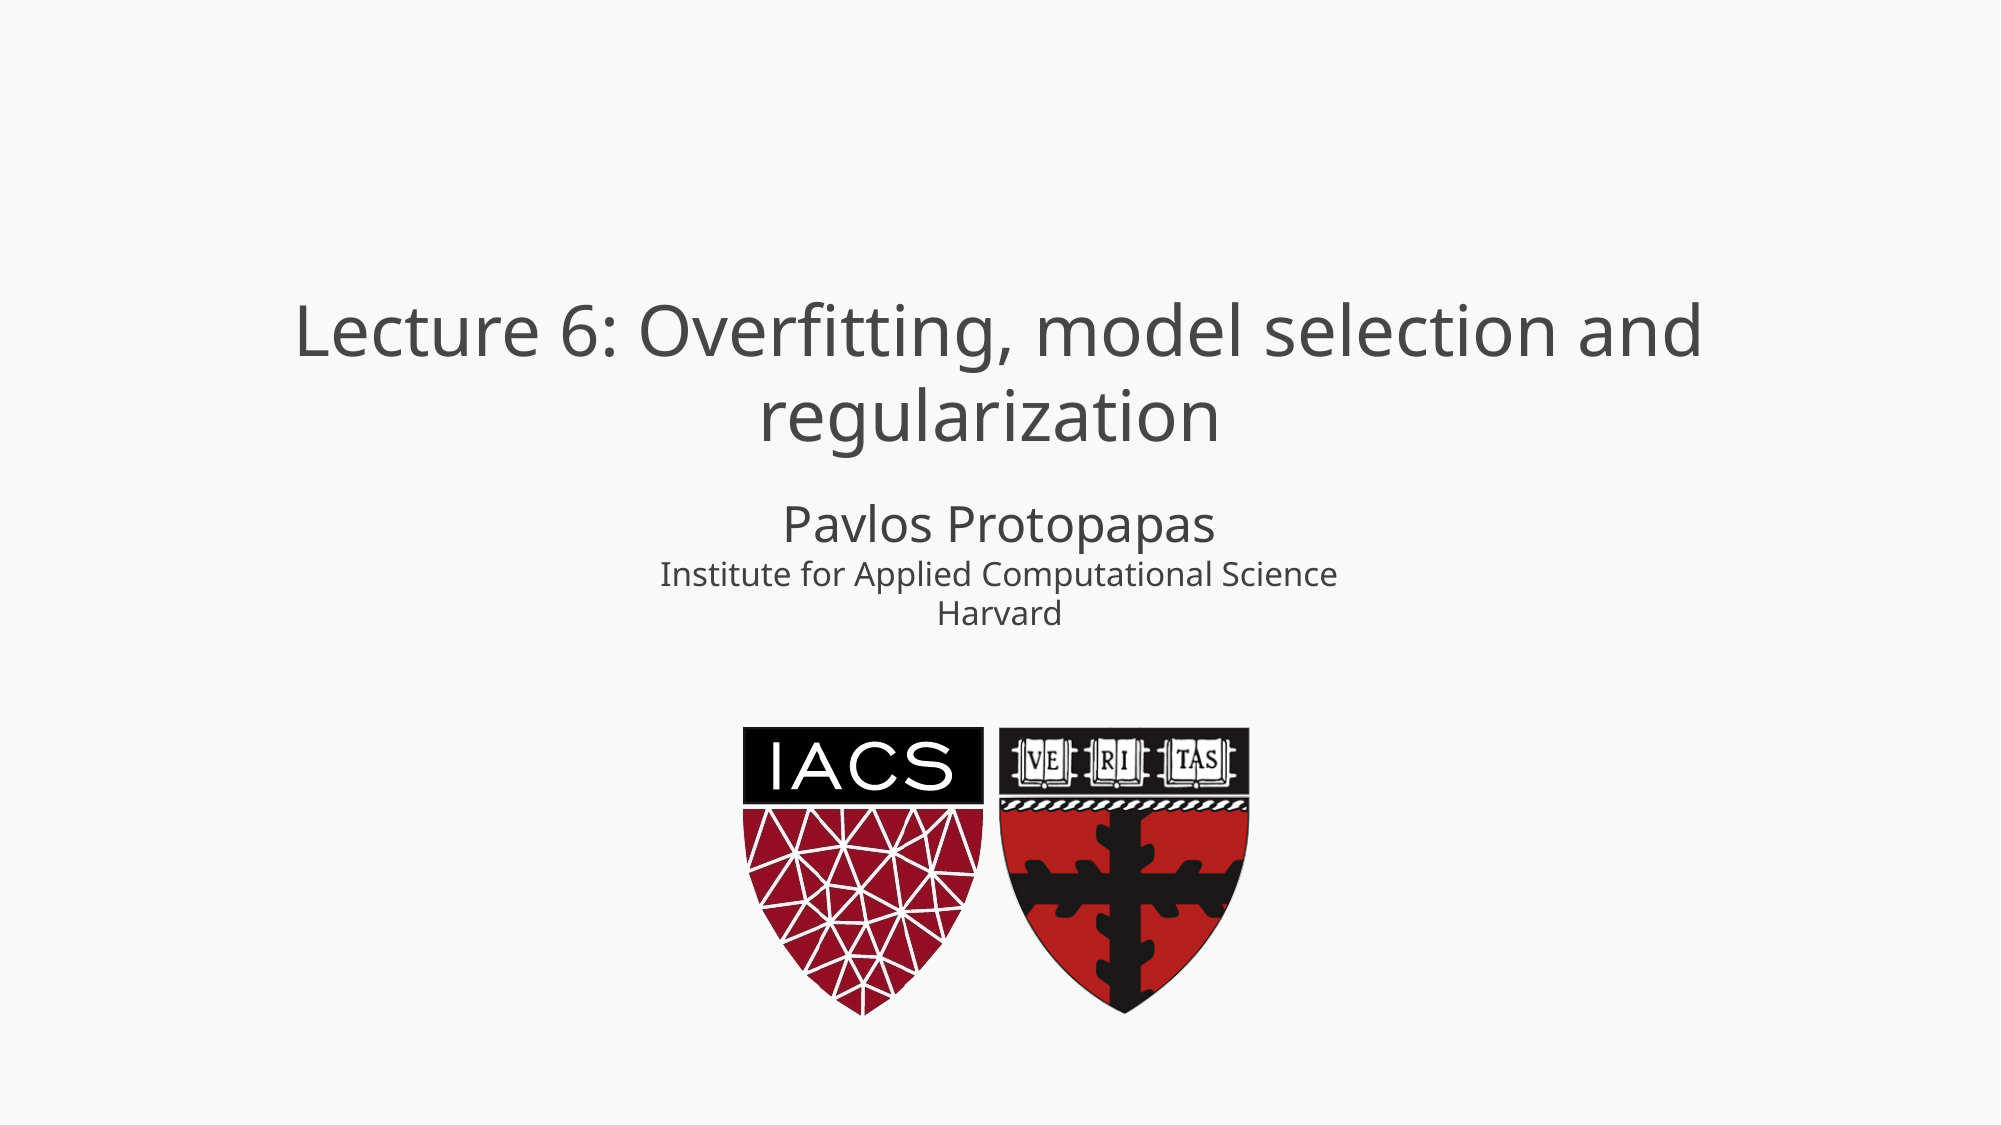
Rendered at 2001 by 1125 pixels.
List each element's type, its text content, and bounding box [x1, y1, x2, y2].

picture [734, 726, 990, 1016]
picture [996, 726, 1252, 1016]
title Lecture 6: Overfitting, model selection and regularization [150, 278, 1850, 520]
